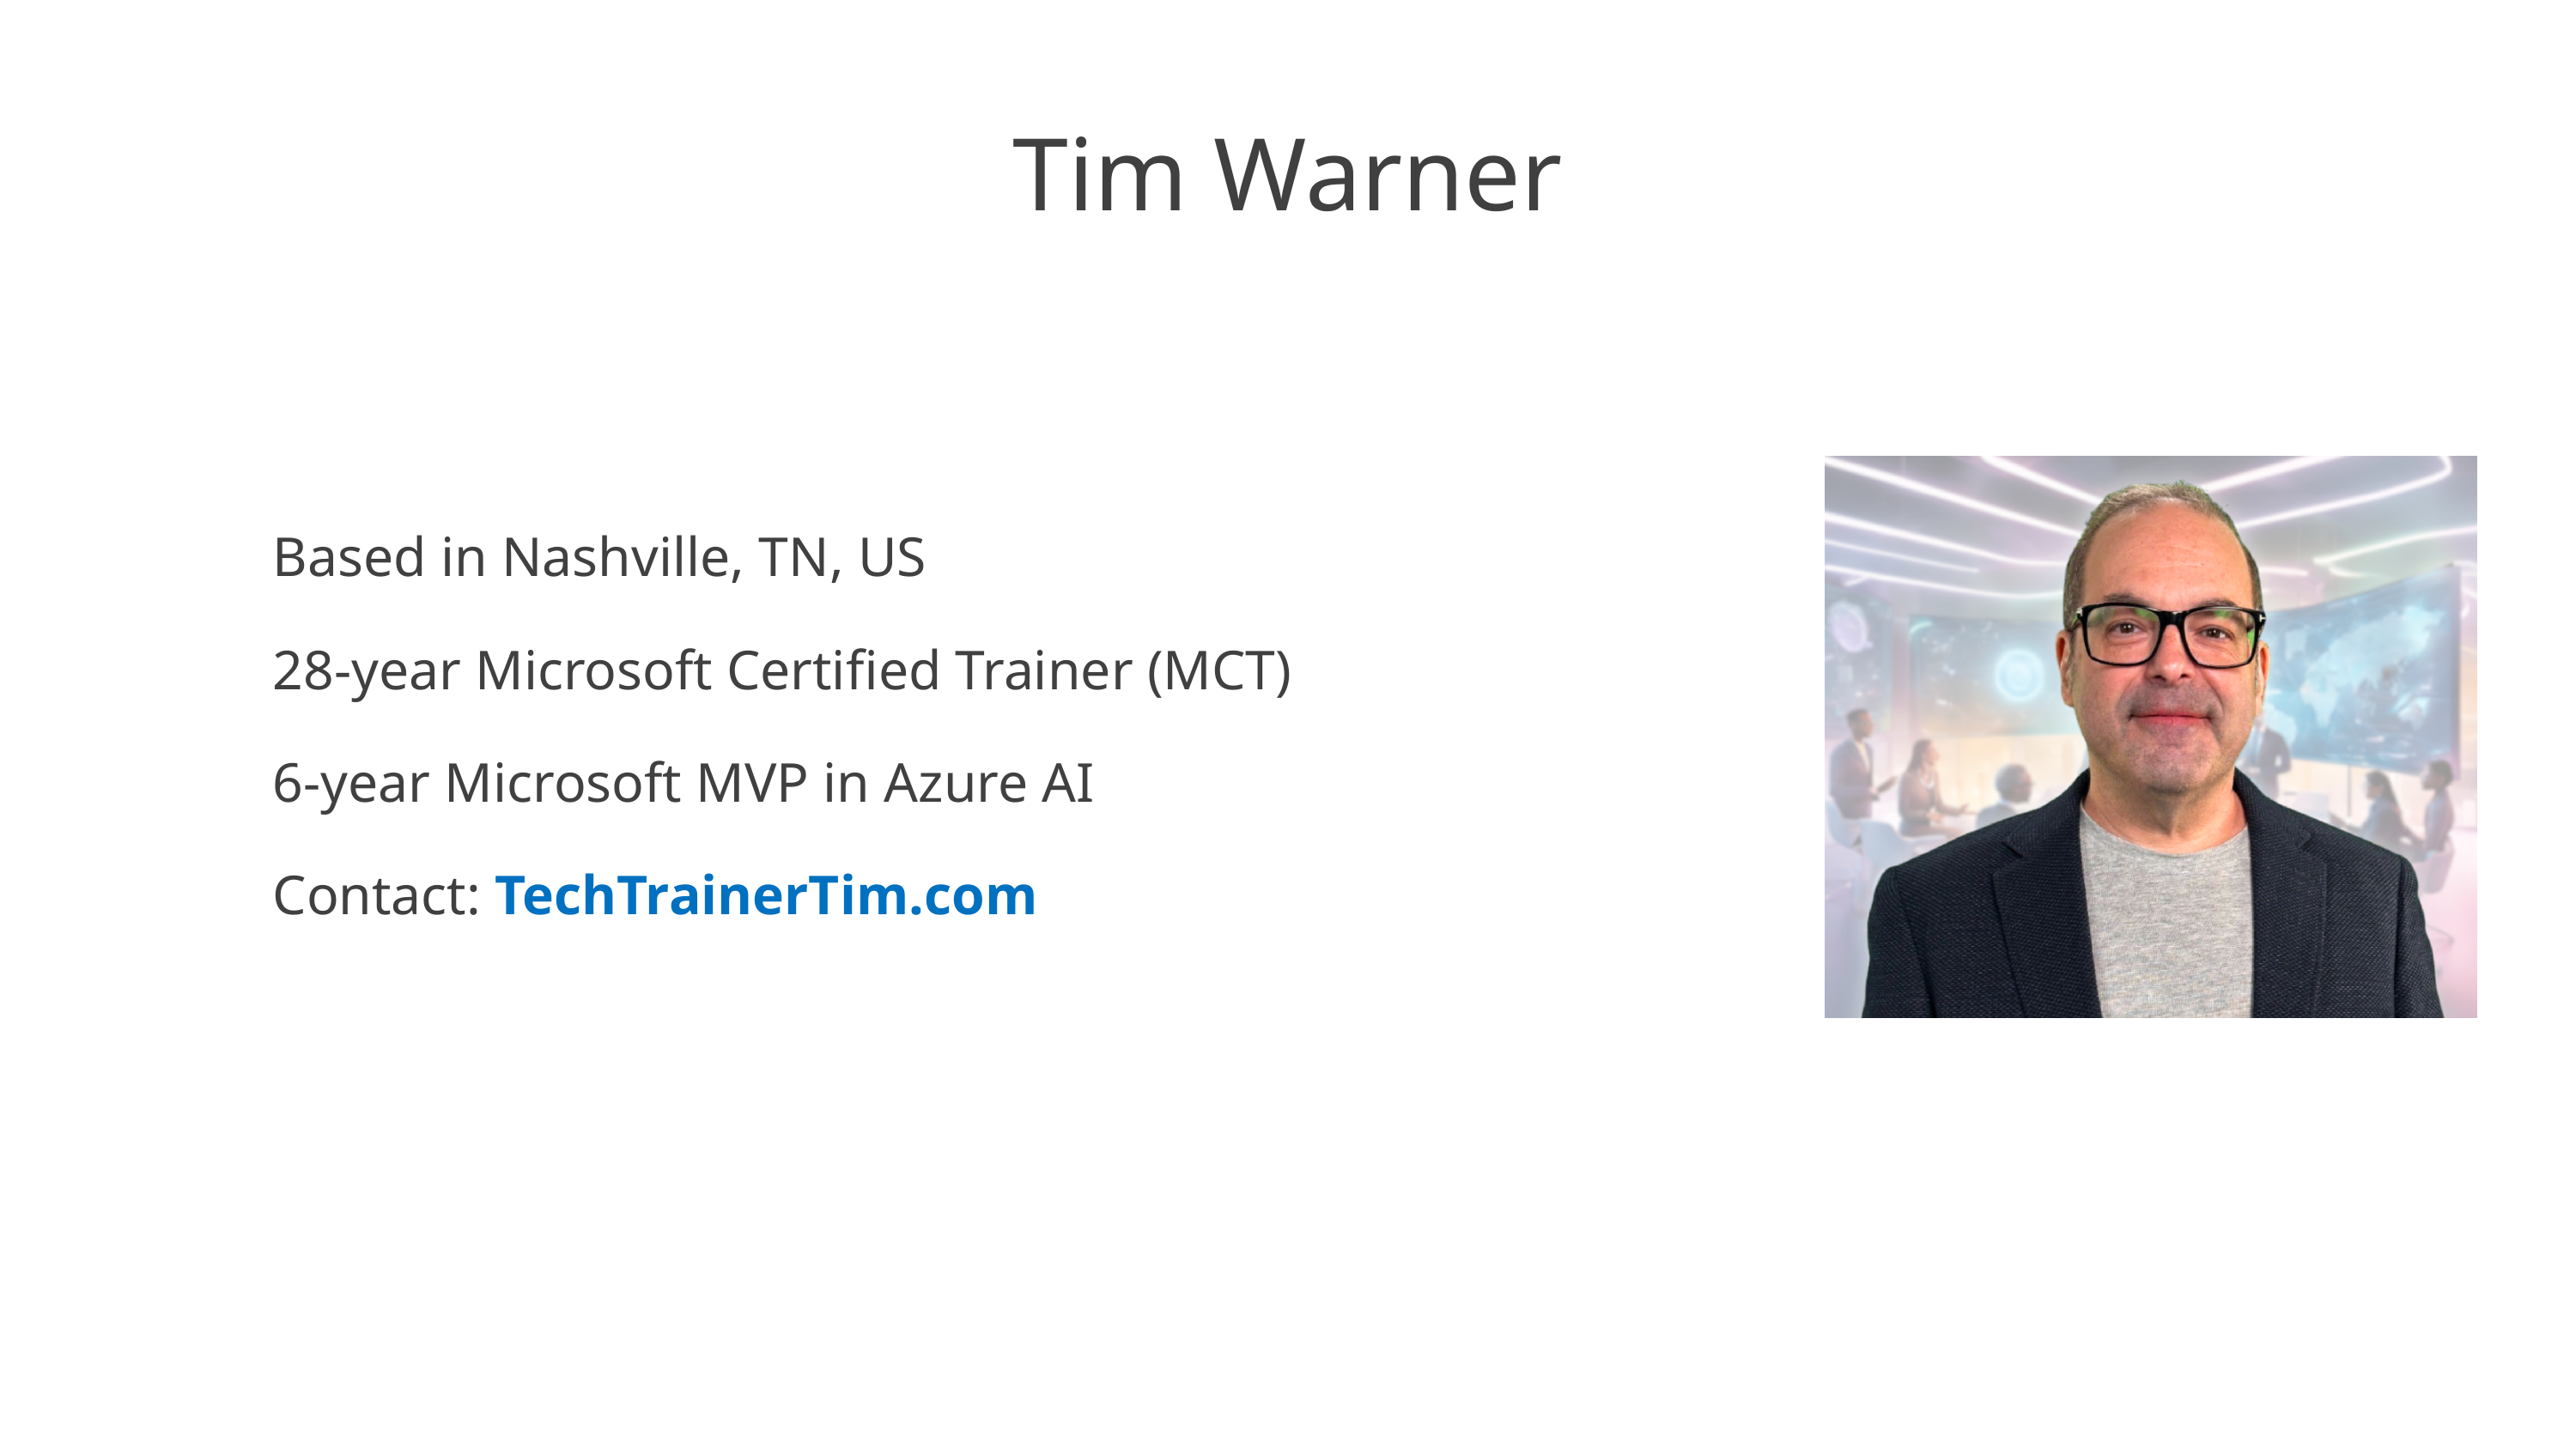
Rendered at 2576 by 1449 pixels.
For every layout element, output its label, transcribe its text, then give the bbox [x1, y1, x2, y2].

list Based in Nashville, TN, US 28-year Microsoft Certified Trainer (MCT) 6-year Microsoft MVP in Azure AI Contact: TechTrainerTim.com [0, 0, 1525, 1449]
picture [1825, 455, 2477, 1018]
title Tim Warner [1525, 120, 2399, 236]
